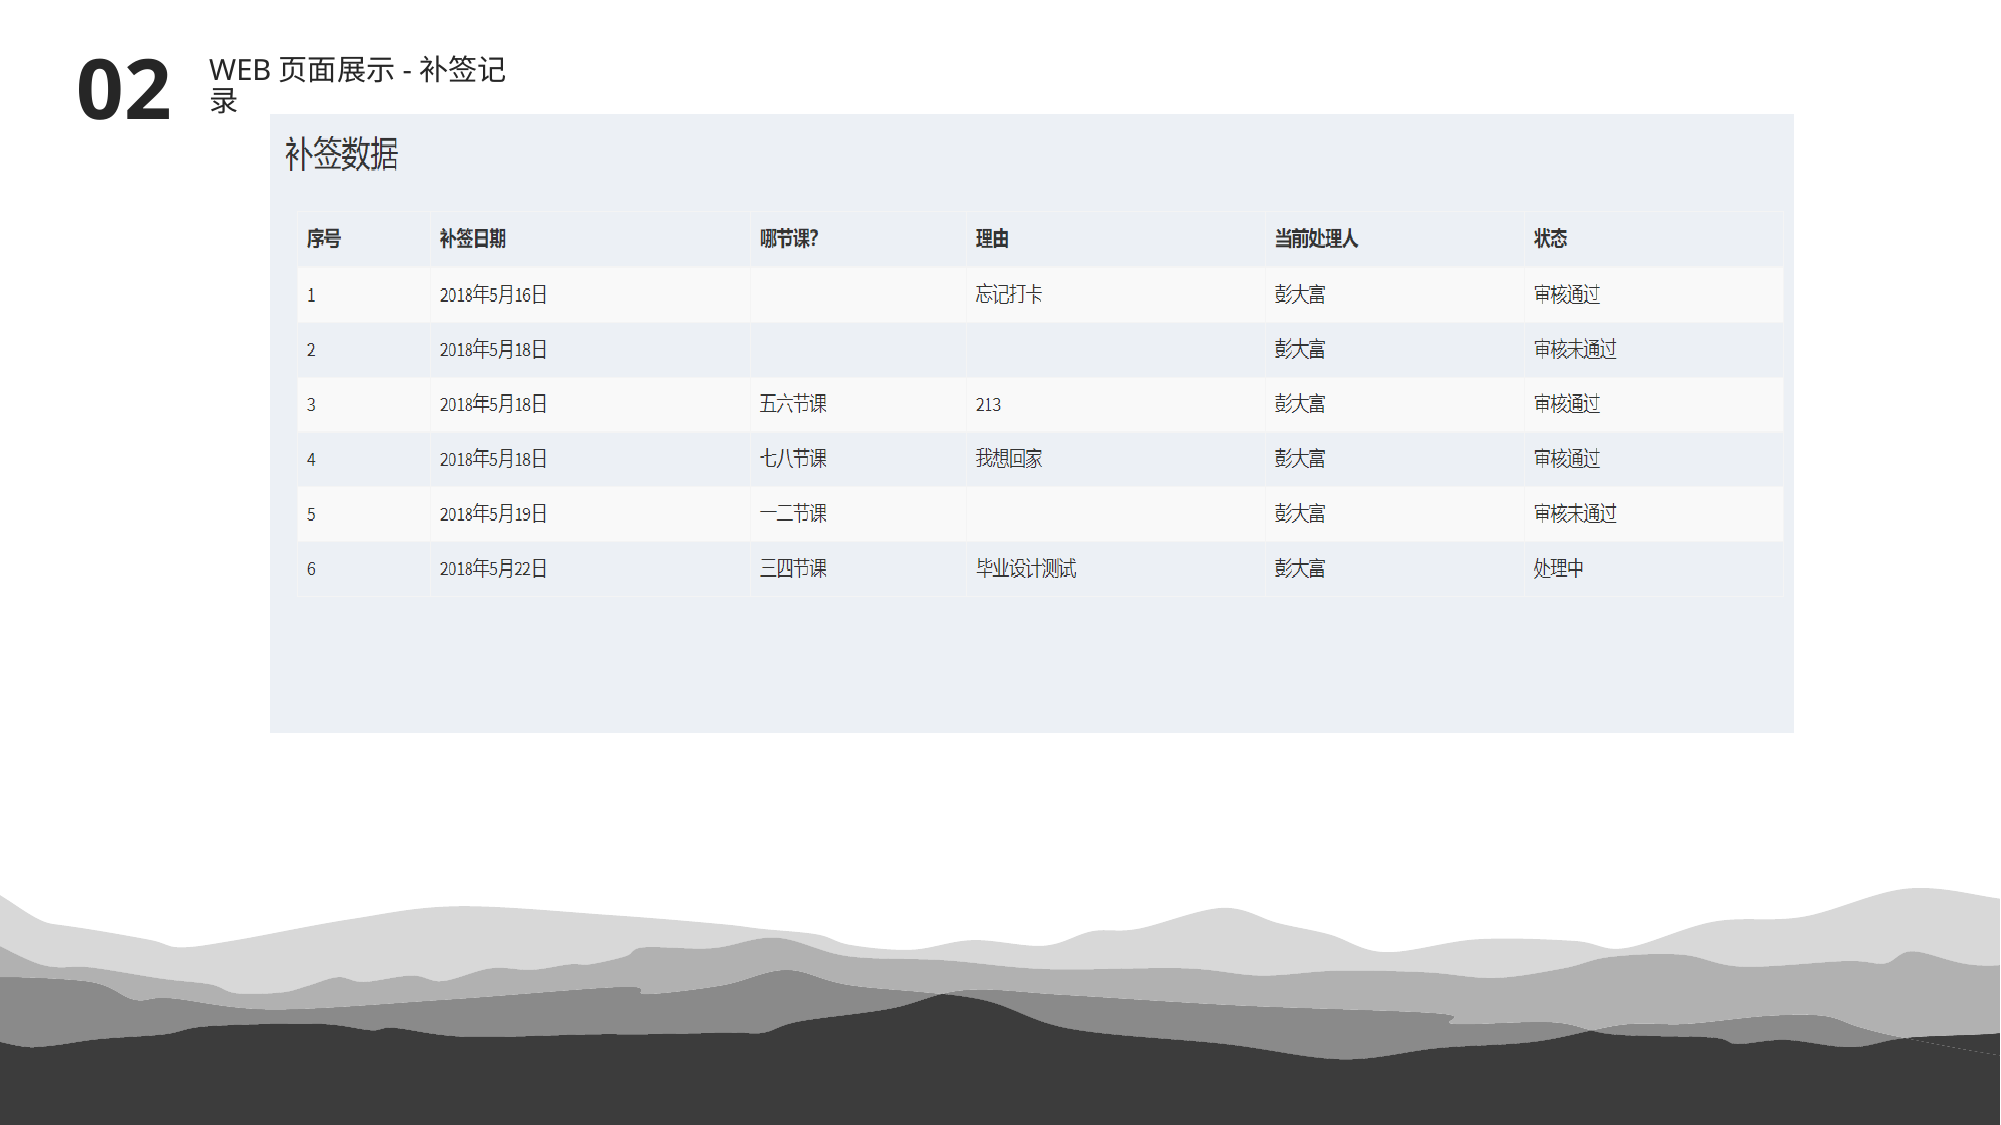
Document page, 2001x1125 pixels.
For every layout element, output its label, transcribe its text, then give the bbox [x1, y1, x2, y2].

picture [270, 114, 1794, 733]
list 02 [61, 39, 195, 137]
list WEB页面展示-补签记录 [194, 58, 549, 115]
